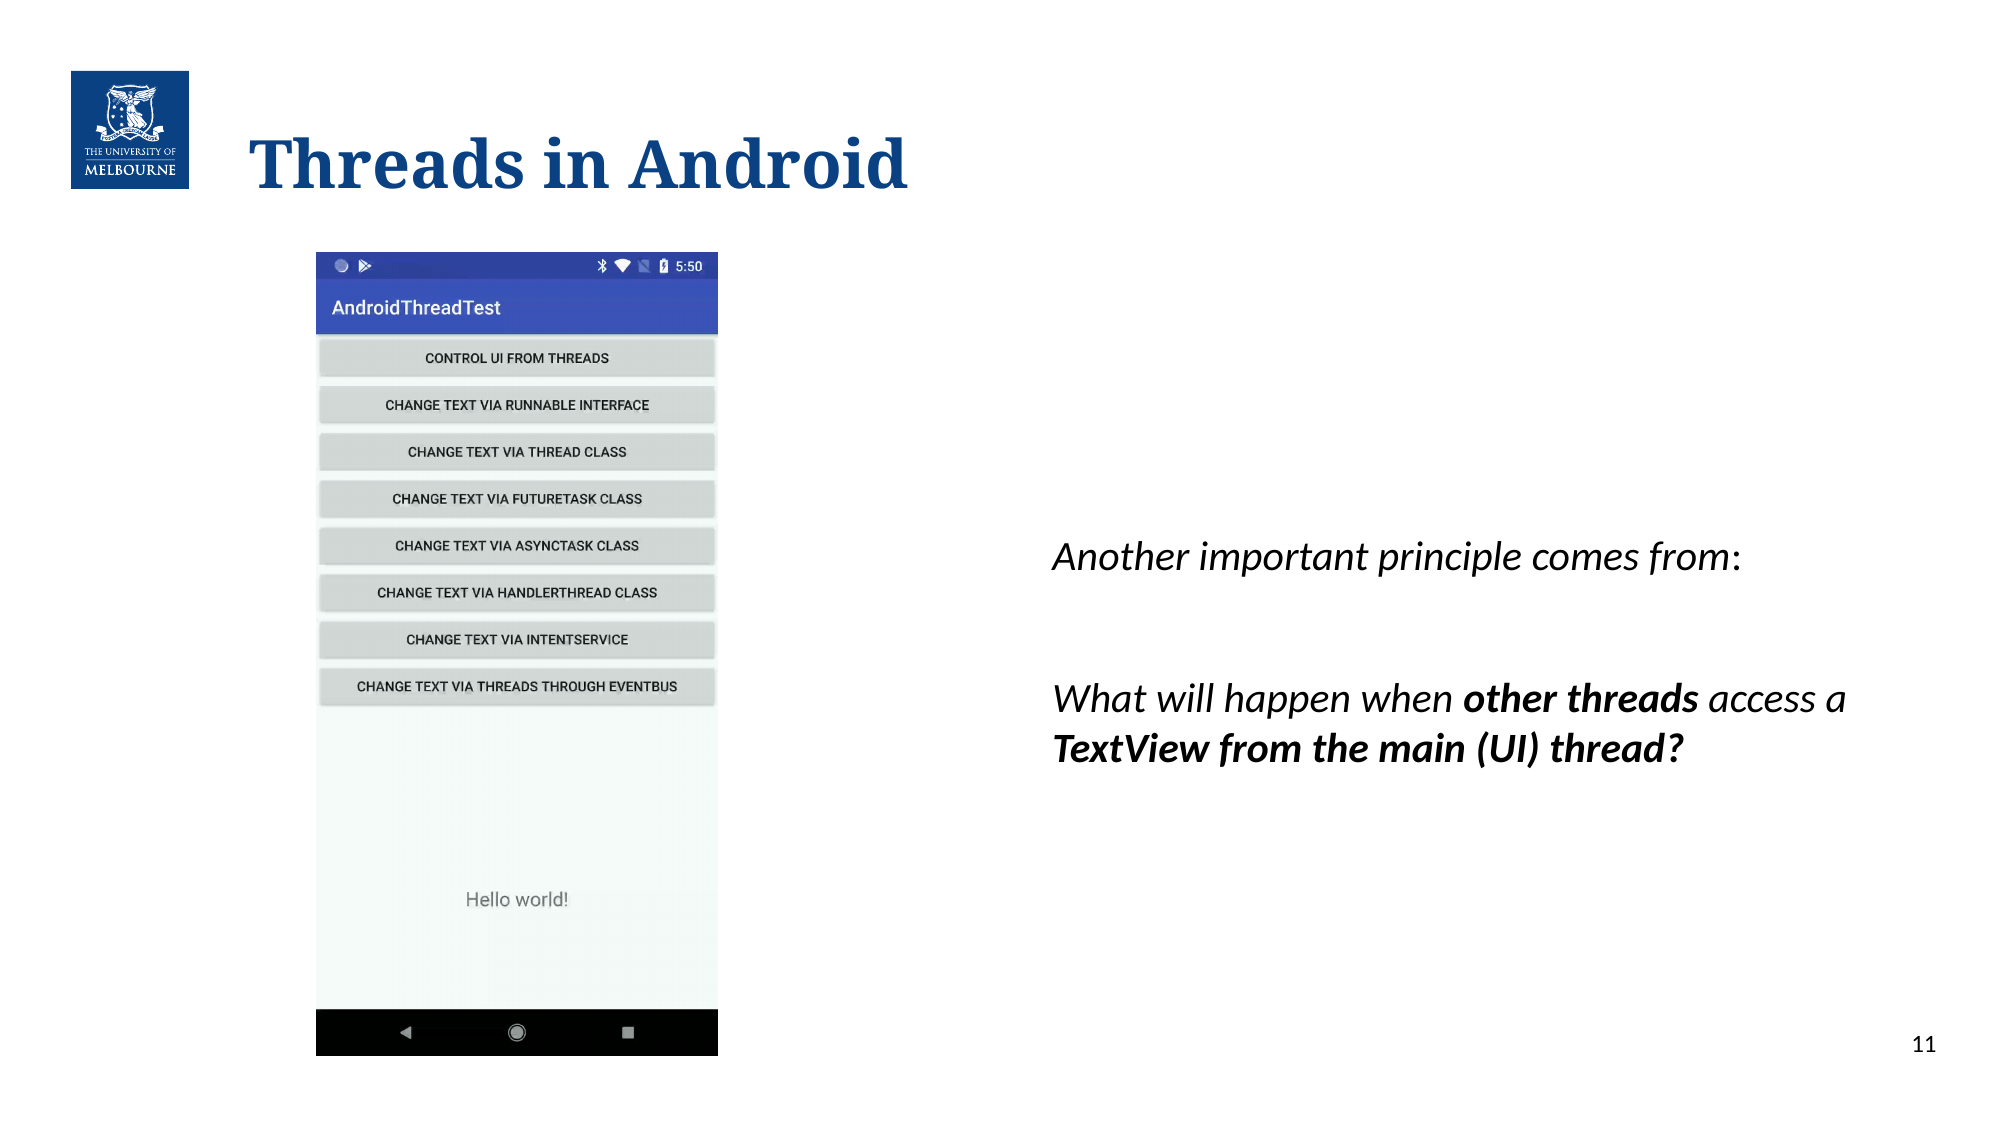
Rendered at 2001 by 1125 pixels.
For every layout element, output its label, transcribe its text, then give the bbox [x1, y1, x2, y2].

slide_number 11 [1797, 1012, 1937, 1073]
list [315, 251, 718, 1057]
title Threads in Android [234, 64, 1924, 211]
list Another important principle comes from: What will happen when other threads access a TextView from the main (UI) thread? [1037, 521, 1924, 787]
